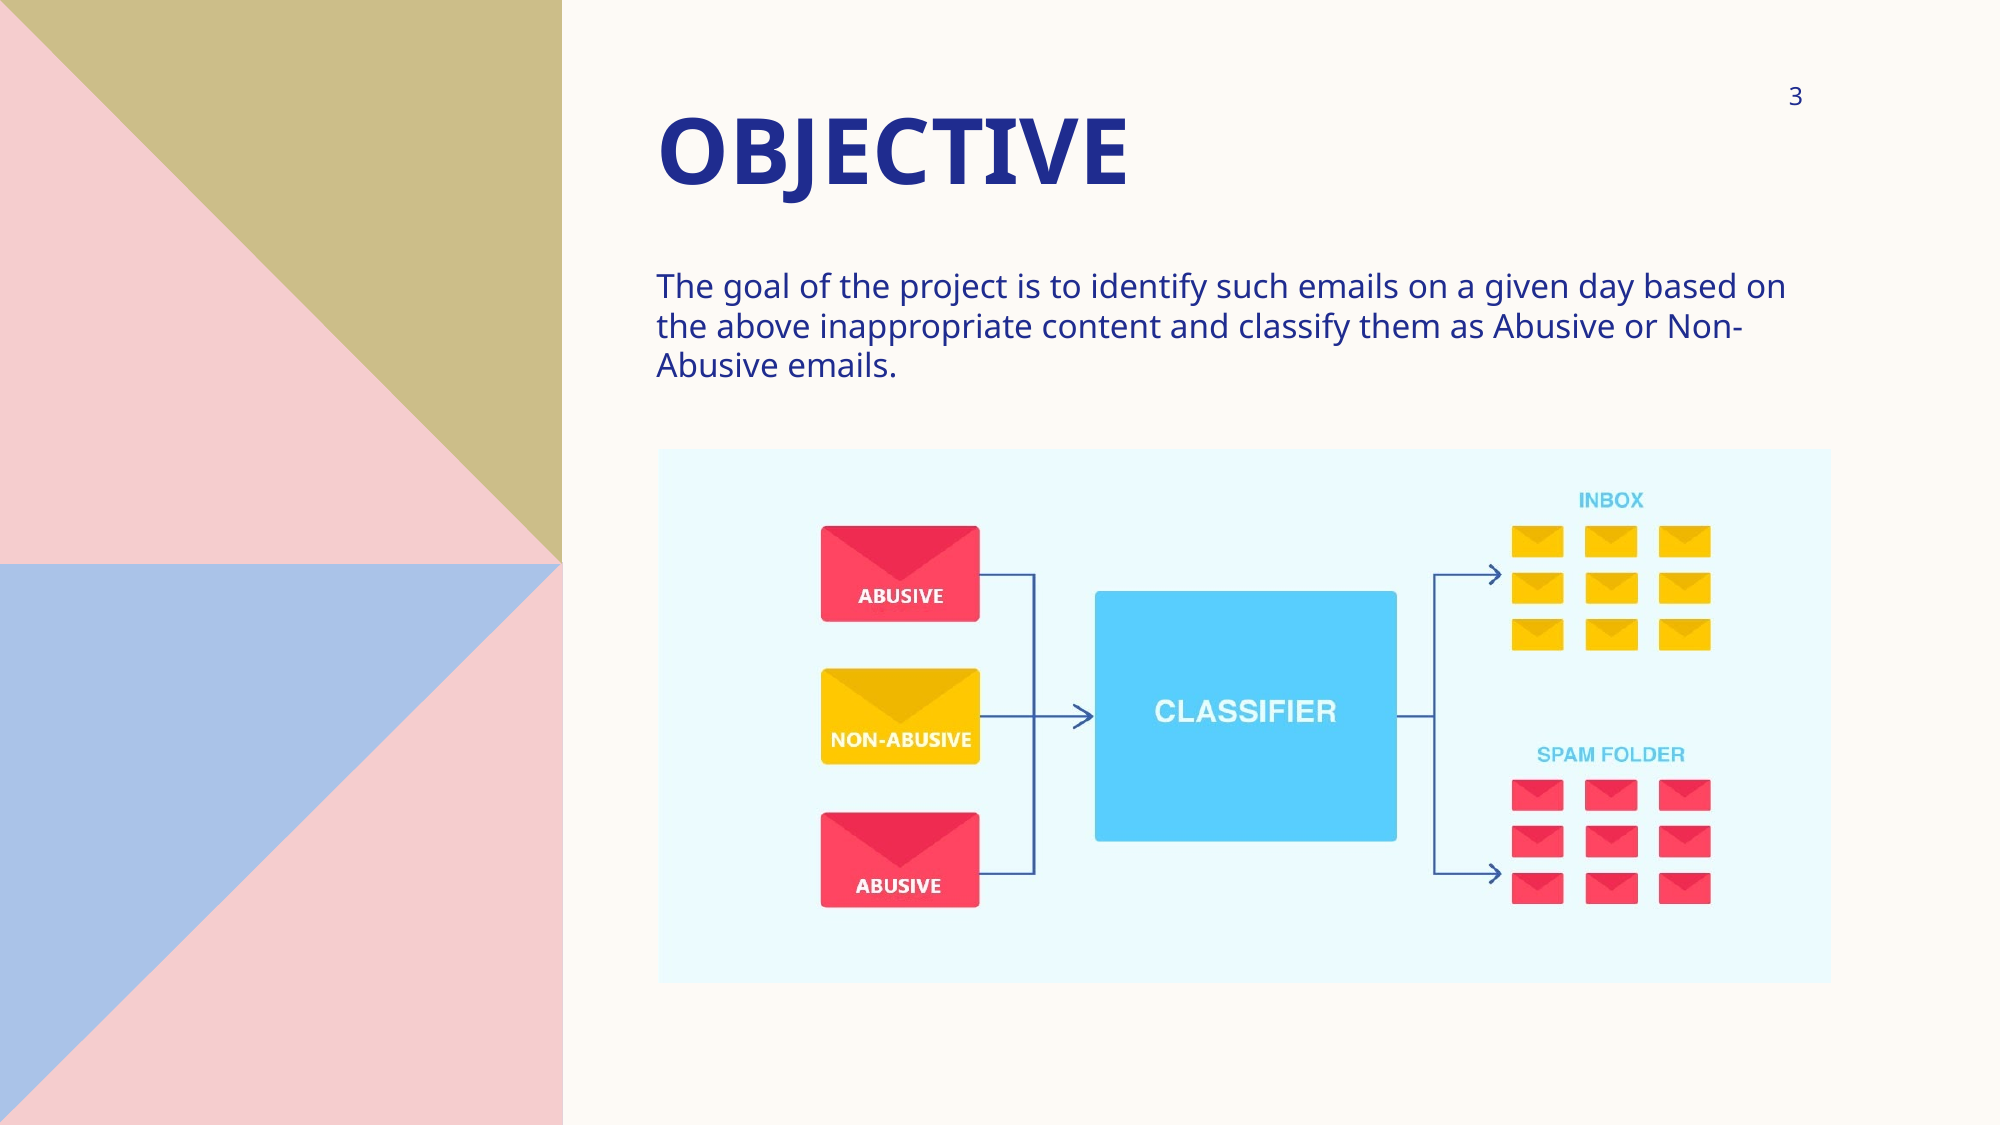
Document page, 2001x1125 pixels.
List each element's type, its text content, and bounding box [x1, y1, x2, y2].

picture [658, 449, 1831, 983]
title objective [641, 77, 1752, 210]
slide_number 3 [1641, 77, 1803, 118]
list The goal of the project is to identify such emails on a given day based on the above inappropriate content and classify them as Abusive or Non-Abusive emails. [641, 257, 1852, 659]
